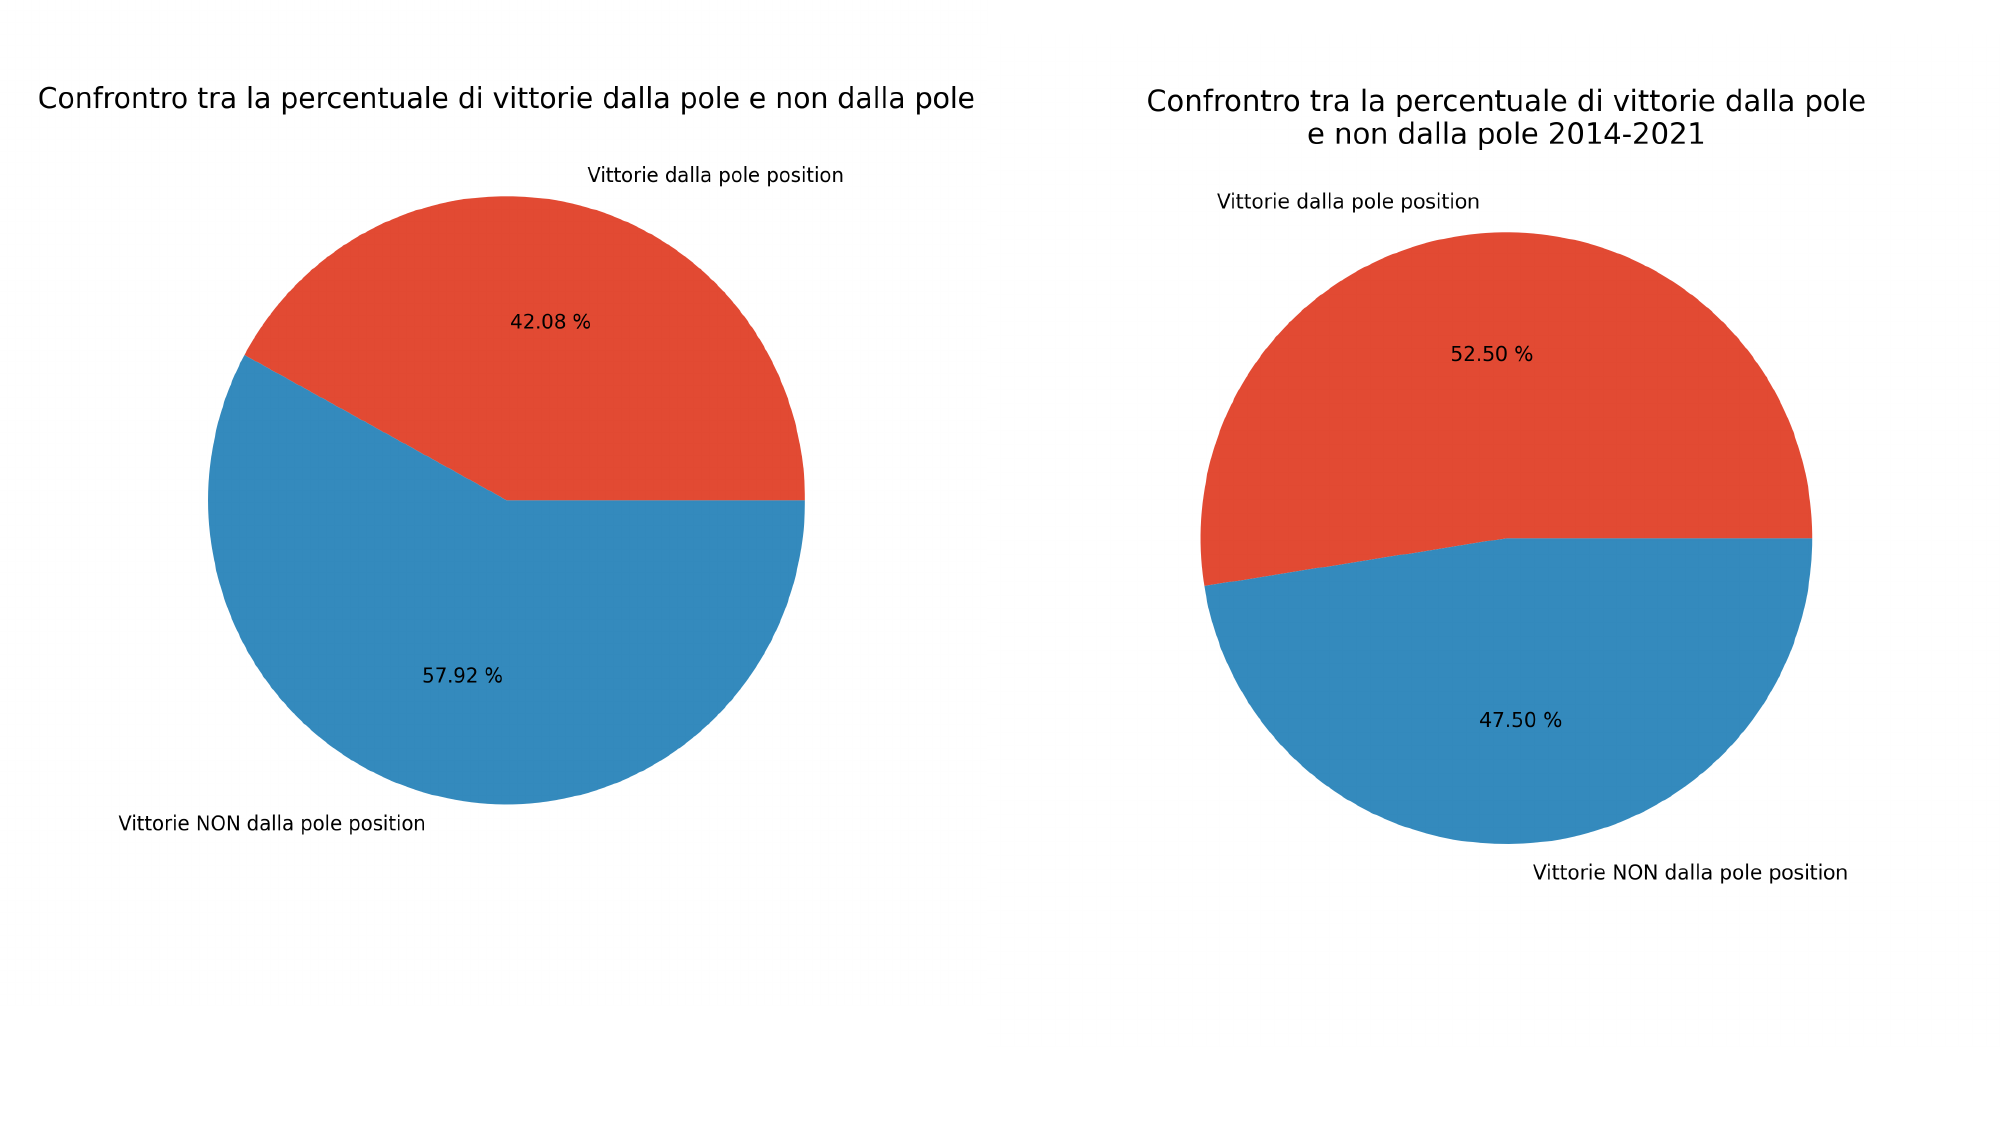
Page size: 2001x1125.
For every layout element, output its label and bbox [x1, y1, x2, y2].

list [987, 34, 2000, 1047]
list [0, 0, 988, 1006]
